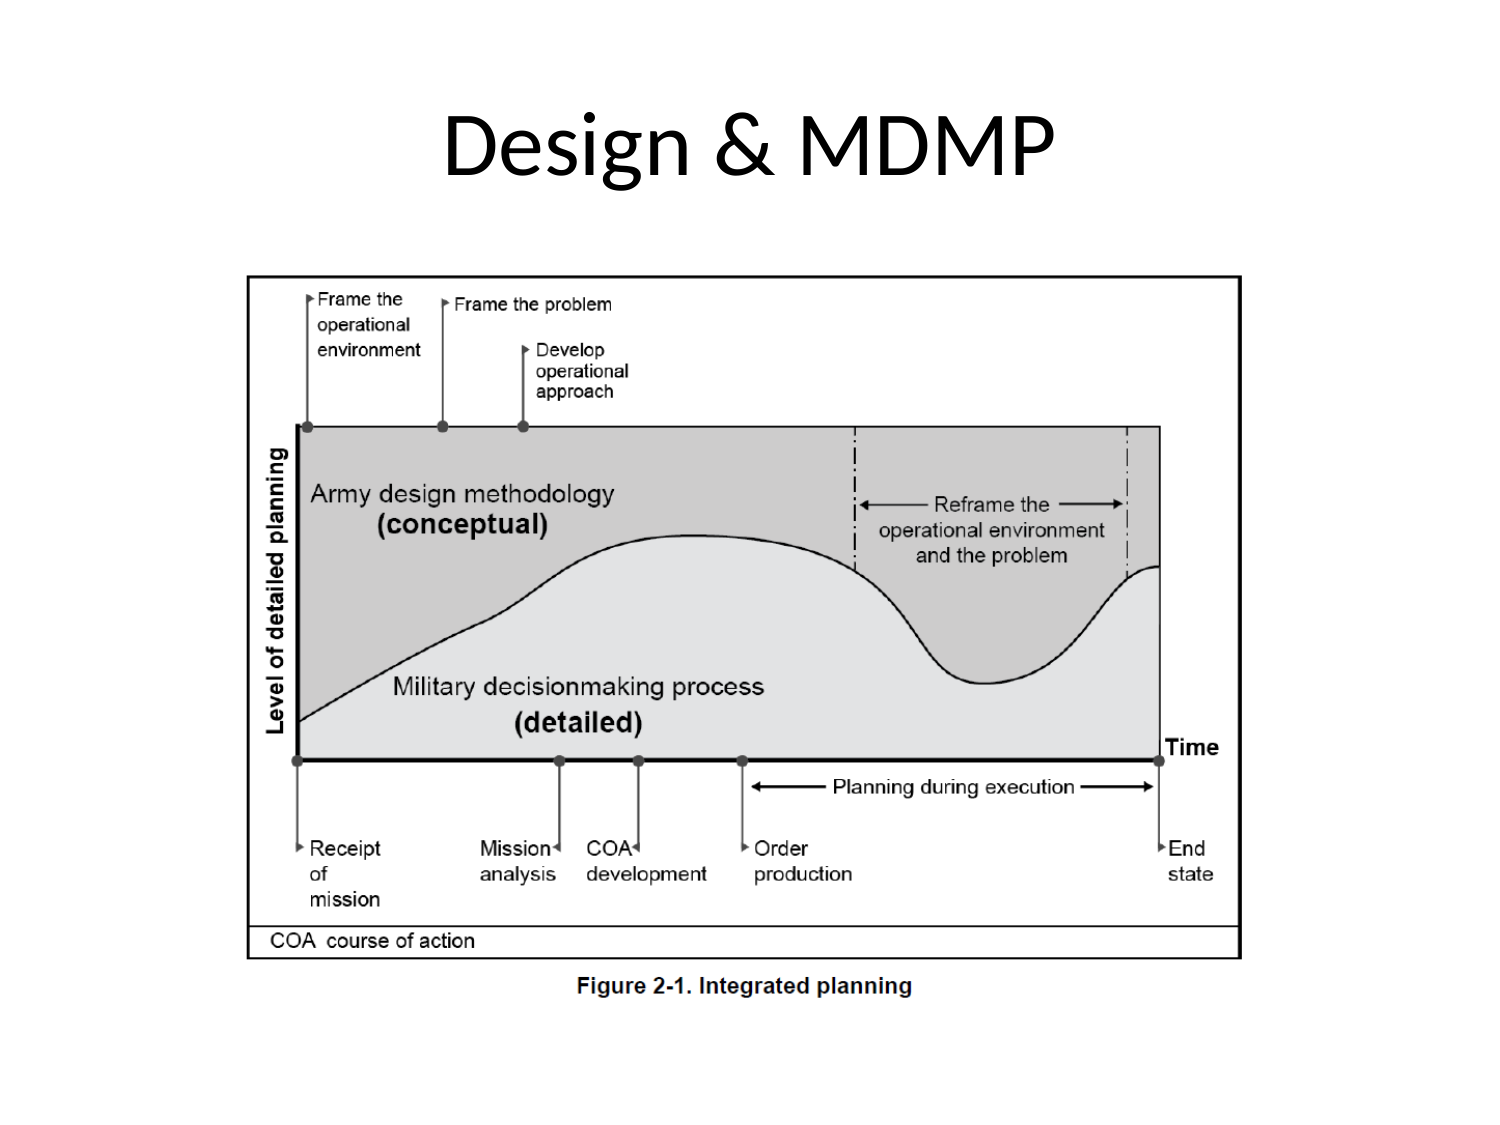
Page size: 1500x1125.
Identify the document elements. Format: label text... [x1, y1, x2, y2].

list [227, 262, 1273, 1006]
title Design & MDMP [75, 45, 1425, 233]
